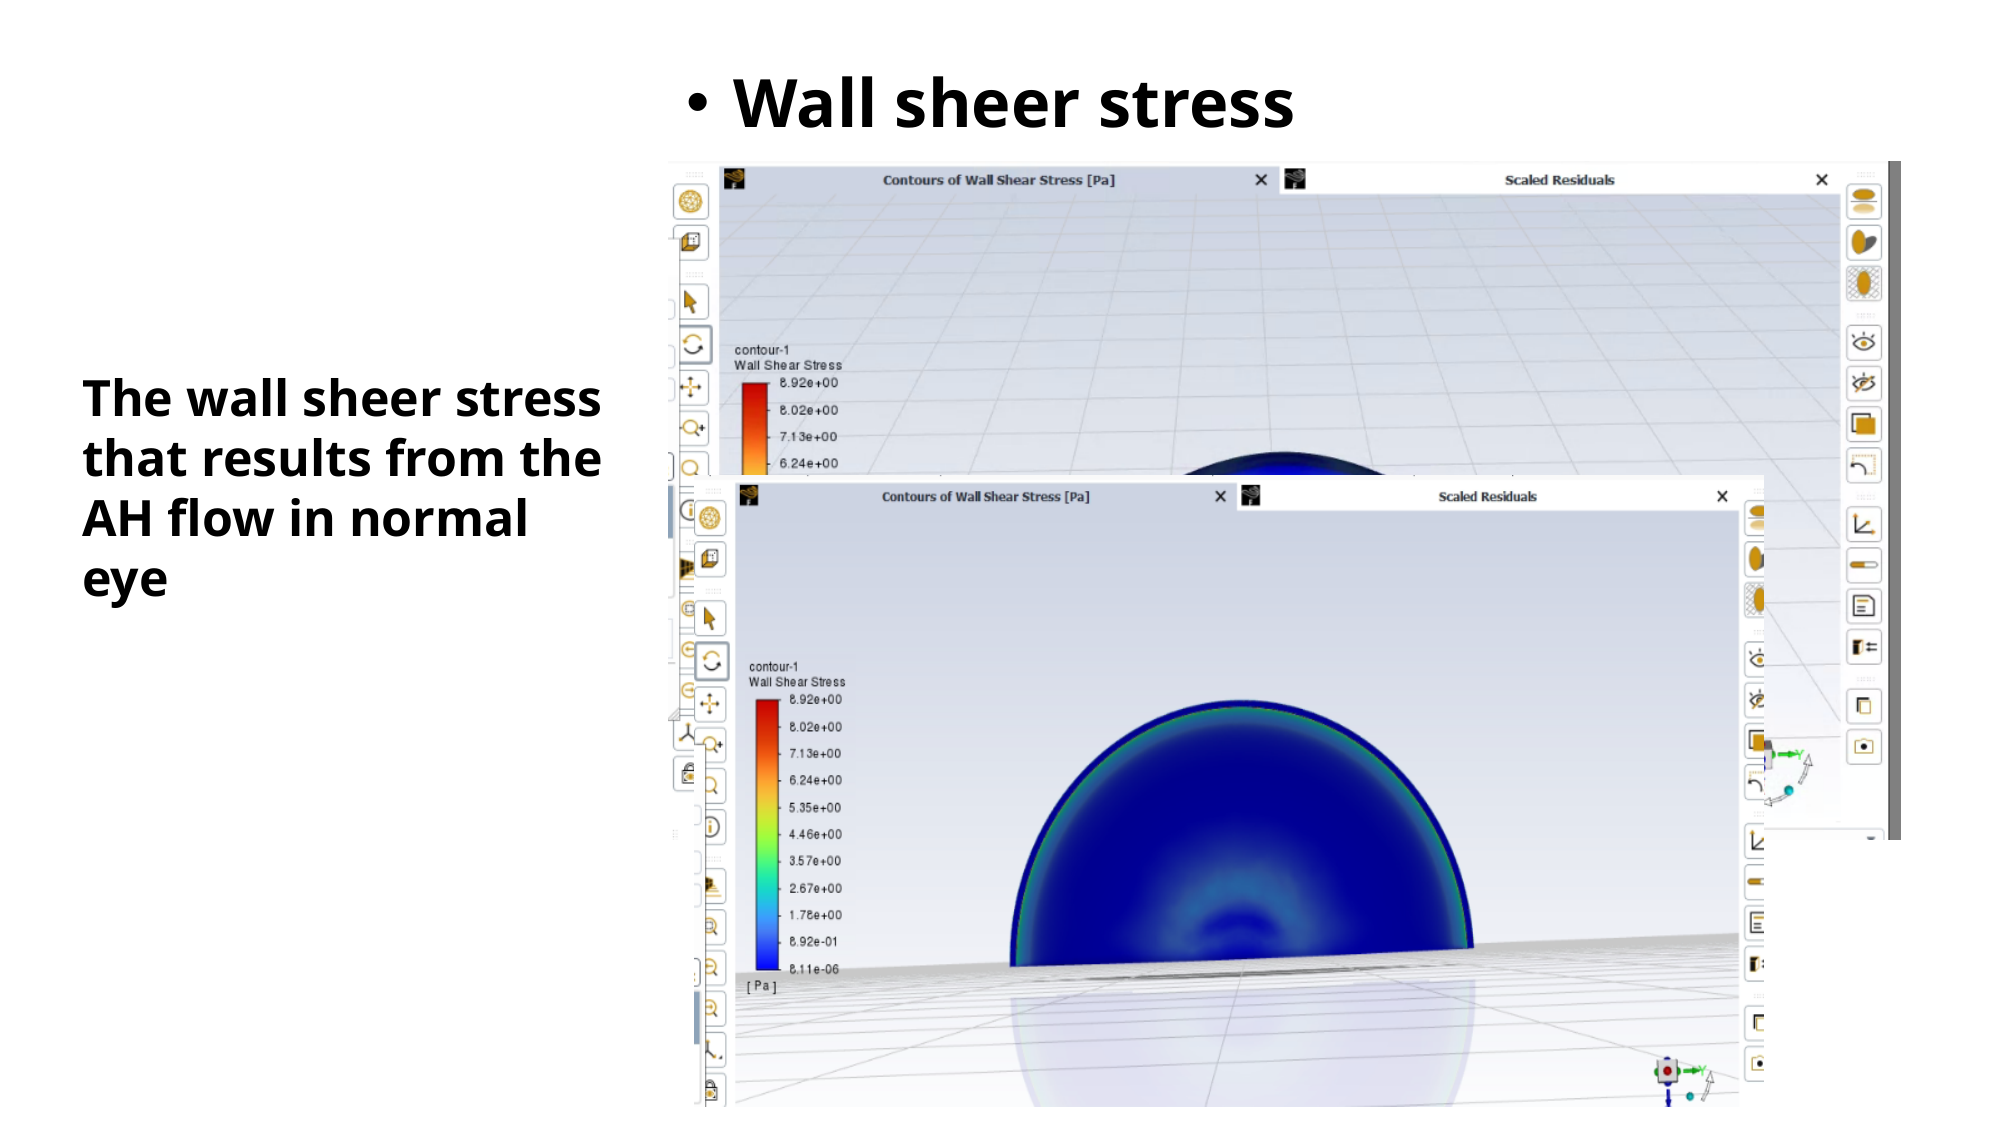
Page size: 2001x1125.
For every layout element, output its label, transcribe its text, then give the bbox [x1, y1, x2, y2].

text_box Wall sheer stress [189, 53, 1811, 149]
picture [667, 160, 1901, 1108]
text_box The wall sheer stress that results from the AH flow in normal eye [67, 358, 644, 614]
